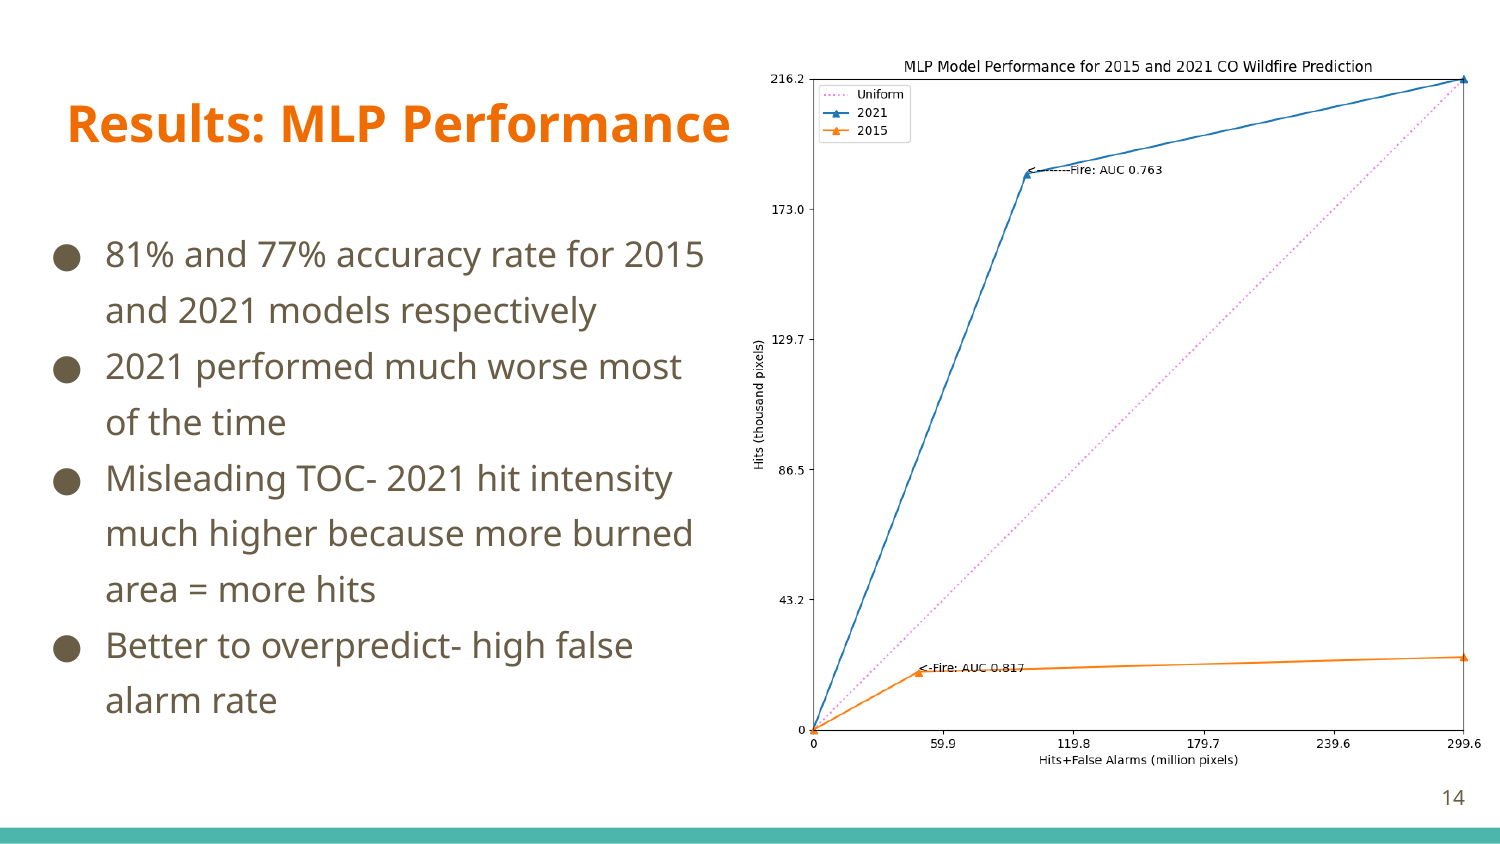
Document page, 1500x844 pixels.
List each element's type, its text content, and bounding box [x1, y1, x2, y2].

picture [749, 52, 1485, 771]
slide_number ‹#› [1389, 779, 1480, 830]
list 81% and 77% accuracy rate for 2015 and 2021 models respectively 2021 performed much worse most of the time Misleading TOC- 2021 hit intensity much higher because more burned area = more hits Better to overpredict- high false alarm rate [18, 207, 738, 750]
title Results: MLP Performance [51, 72, 744, 189]
